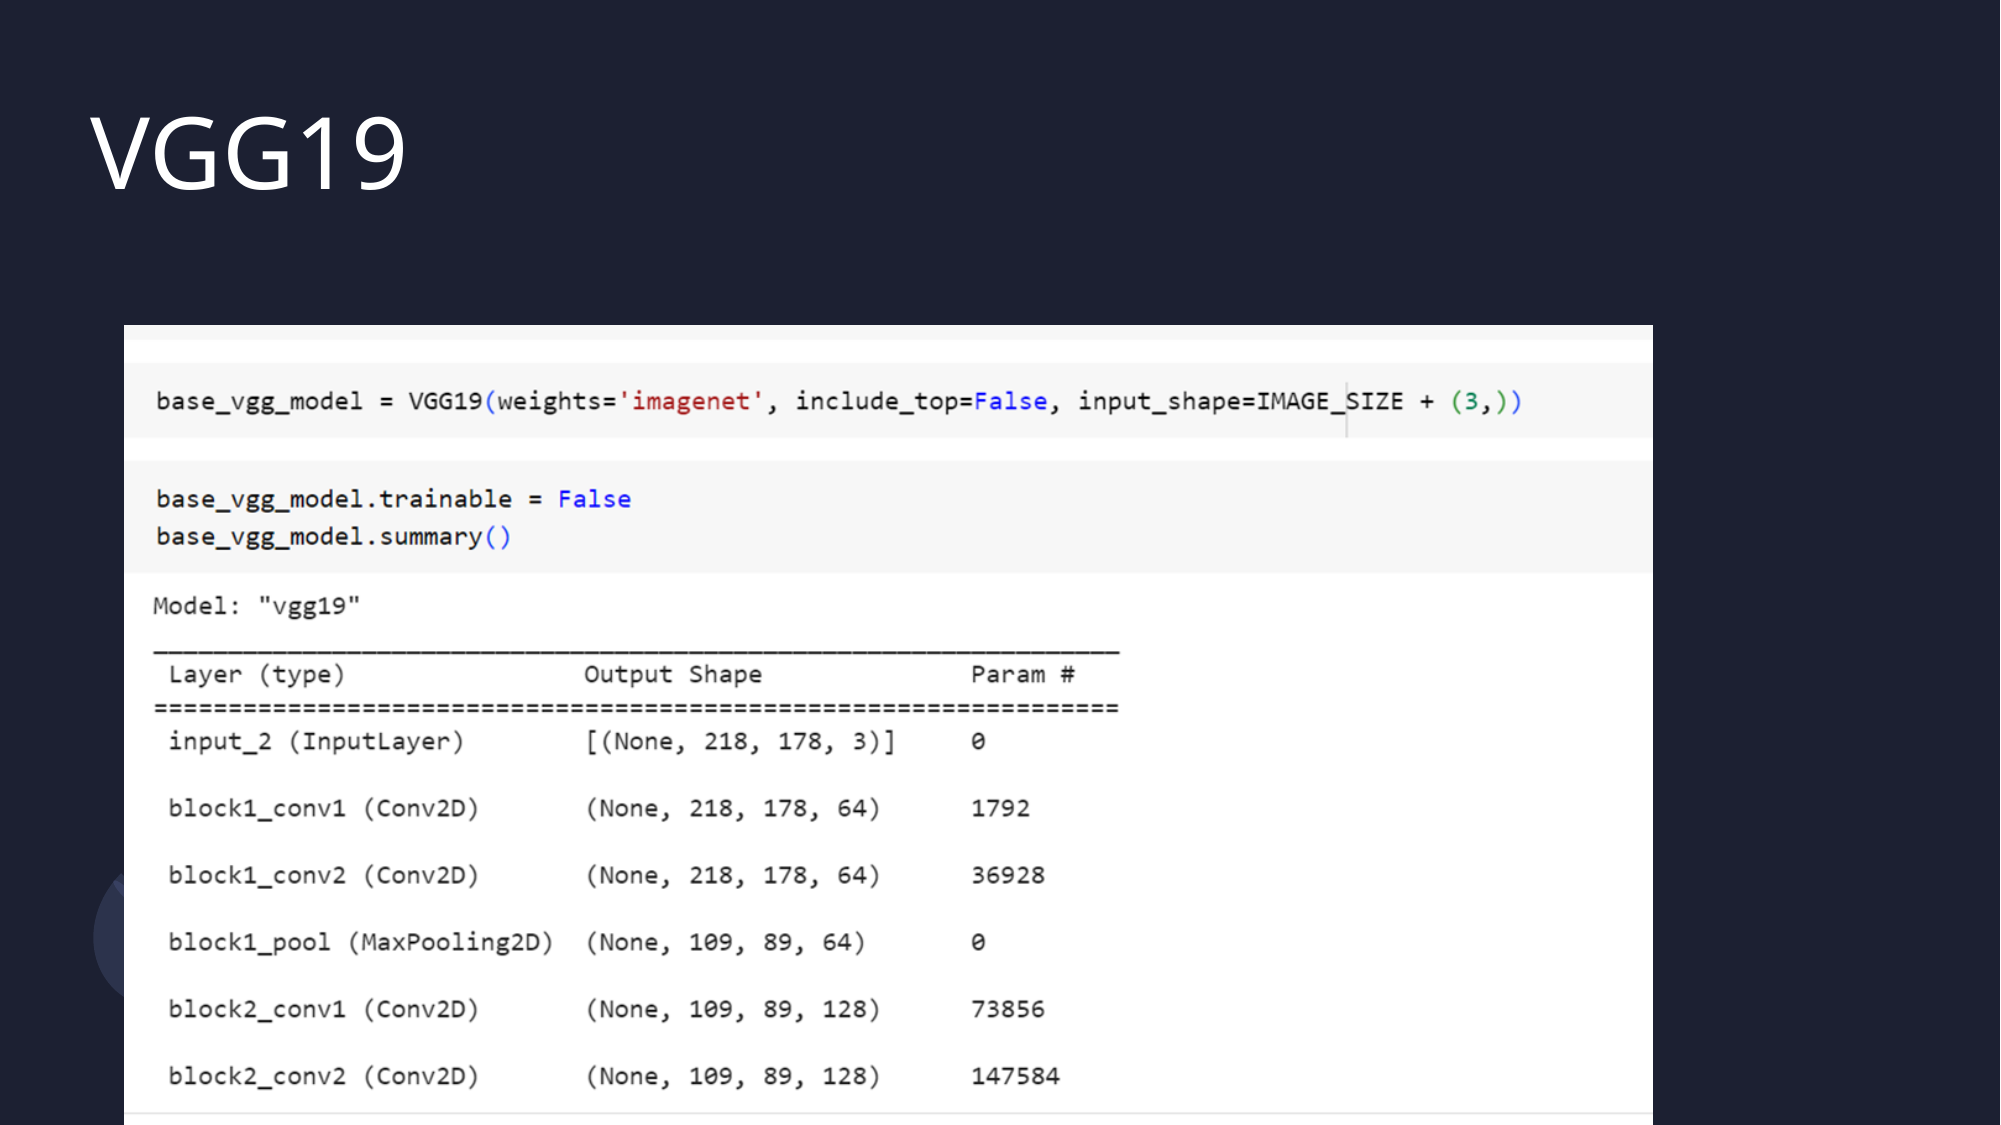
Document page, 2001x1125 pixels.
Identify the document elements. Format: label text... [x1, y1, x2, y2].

title VGG19 [90, 90, 1910, 309]
picture [123, 325, 1653, 1125]
